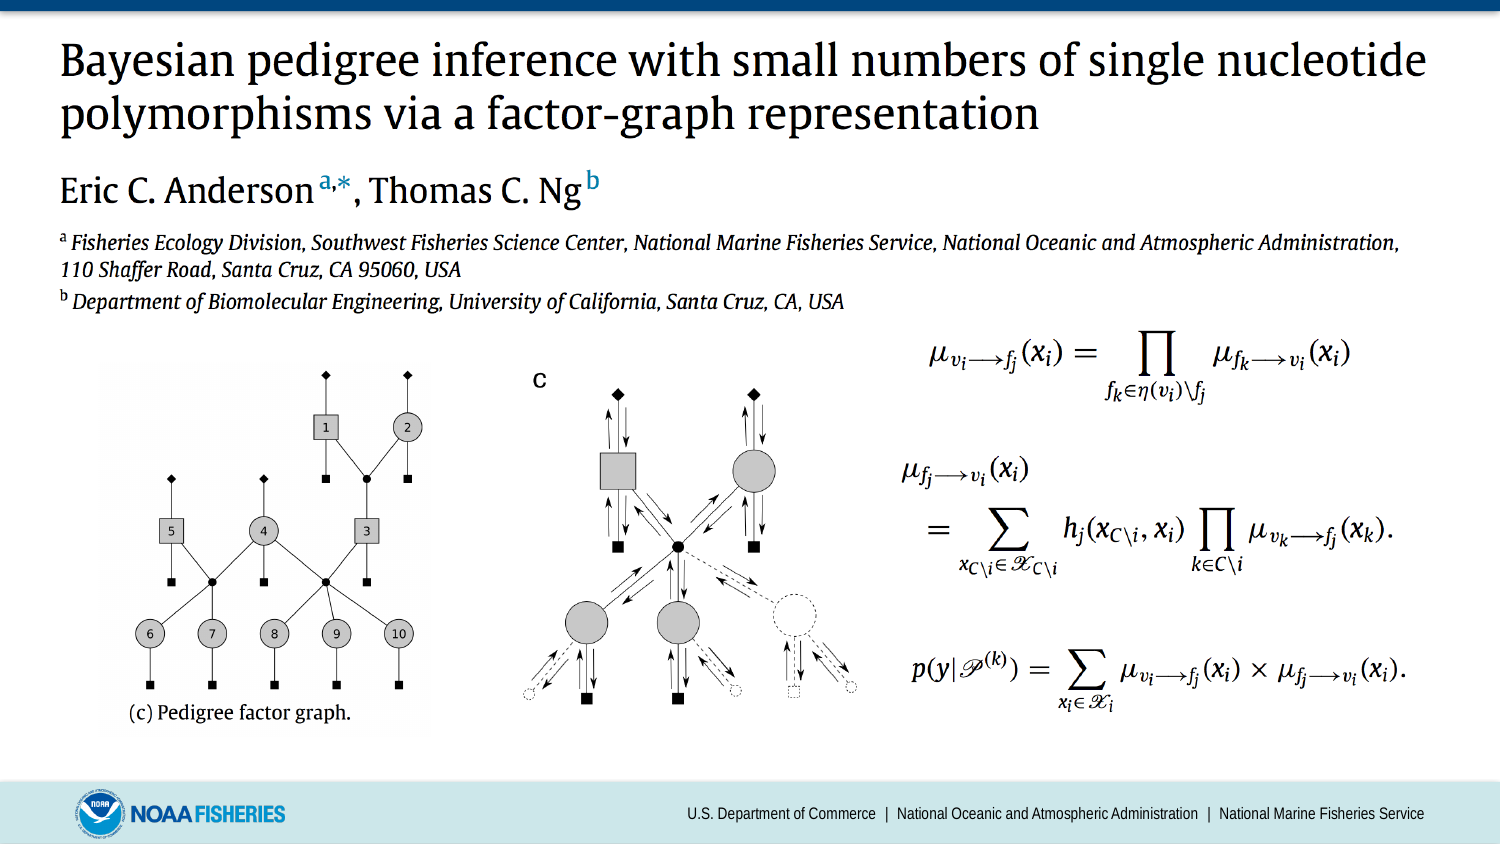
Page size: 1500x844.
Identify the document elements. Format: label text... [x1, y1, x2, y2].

picture [75, 789, 285, 839]
slide_number U.S. Department of Commerce | National Oceanic and Atmospheric Administration | National Marine Fisheries Service [375, 781, 1425, 844]
picture [47, 24, 1436, 419]
picture [895, 626, 1436, 723]
picture [268, 809, 277, 819]
picture [505, 362, 874, 723]
picture [98, 362, 431, 738]
picture [889, 438, 1421, 599]
